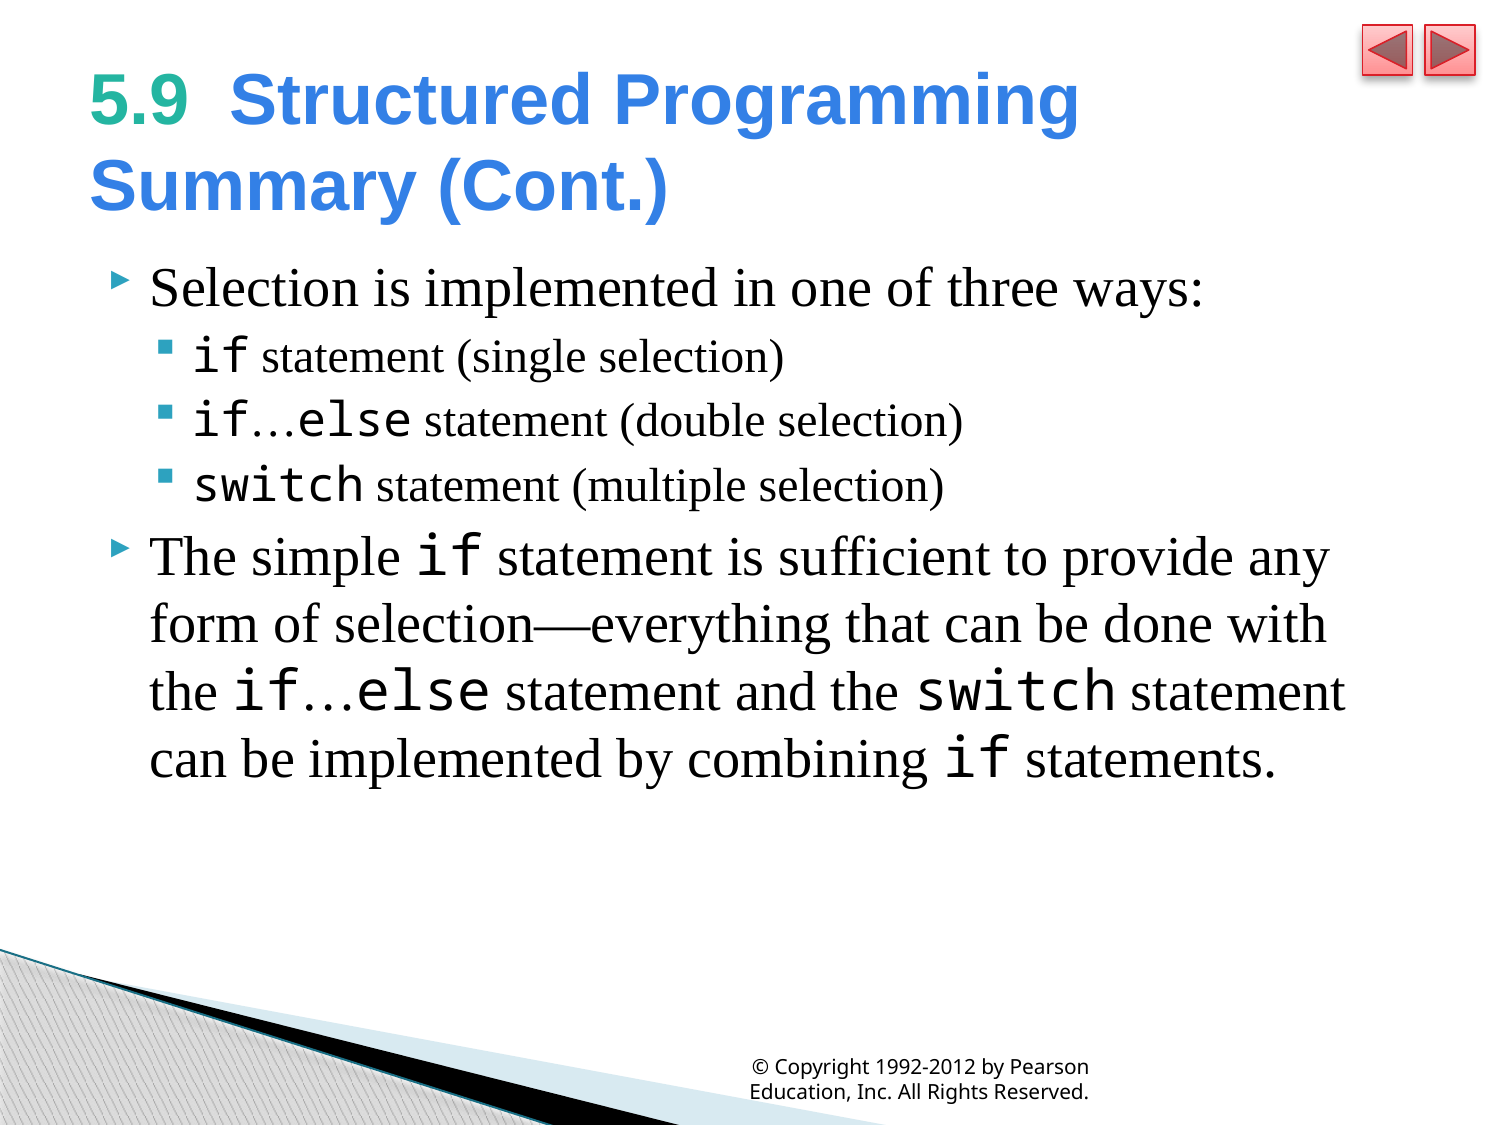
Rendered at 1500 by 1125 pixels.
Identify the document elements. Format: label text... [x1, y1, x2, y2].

list Selection is implemented in one of three ways: if statement (single selection) if…else statement (double selection) switch statement (multiple selection) The simple if statement is sufficient to provide any form of selection—everything that can be done with the if…else statement and the switch statement can be implemented by combining if statements. [75, 242, 1425, 986]
title 5.9 Structured Programming Summary (Cont.) [75, 45, 1425, 233]
footer © Copyright 1992-2012 by Pearson Education, Inc. All Rights Reserved. [650, 1051, 1105, 1112]
